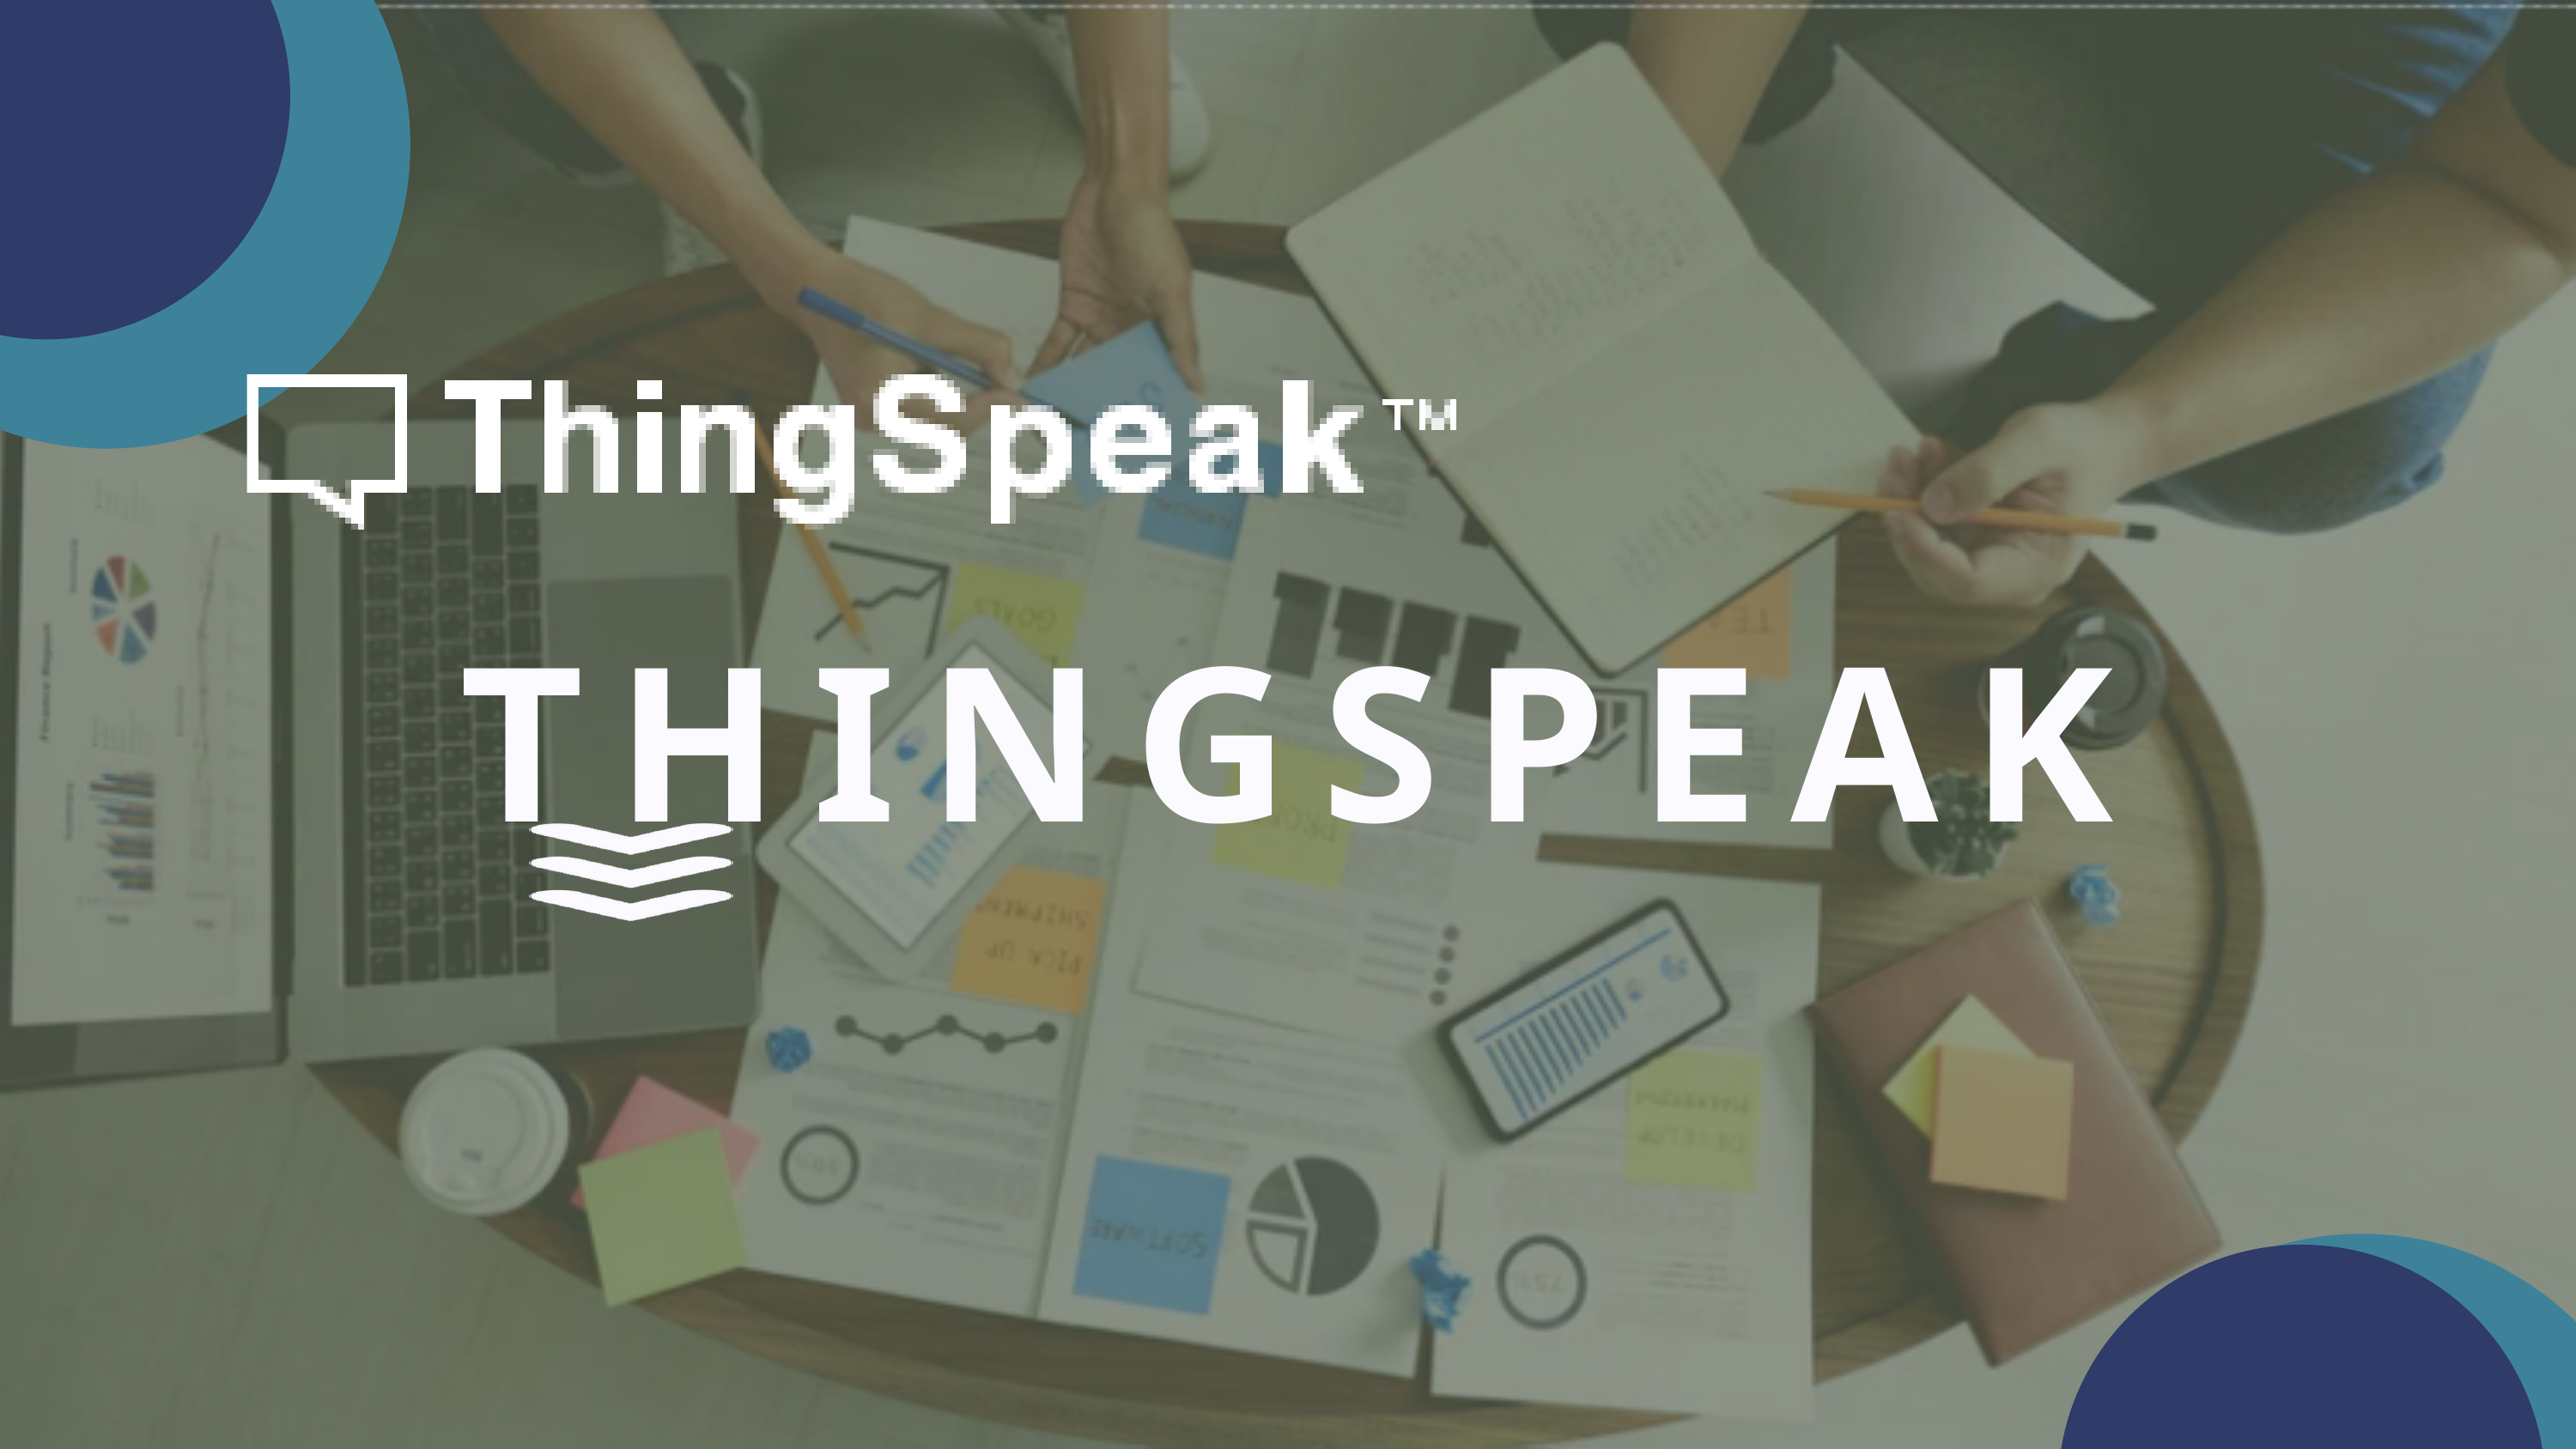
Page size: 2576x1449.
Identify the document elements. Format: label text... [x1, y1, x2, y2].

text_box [0, 0, 291, 340]
text_box [246, 337, 1488, 555]
text_box [527, 822, 736, 921]
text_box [0, 0, 411, 449]
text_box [2057, 1234, 2576, 1449]
text_box [0, 0, 2576, 1449]
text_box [2057, 1244, 2546, 1449]
text_box THINGSPEAK [343, 563, 2233, 864]
